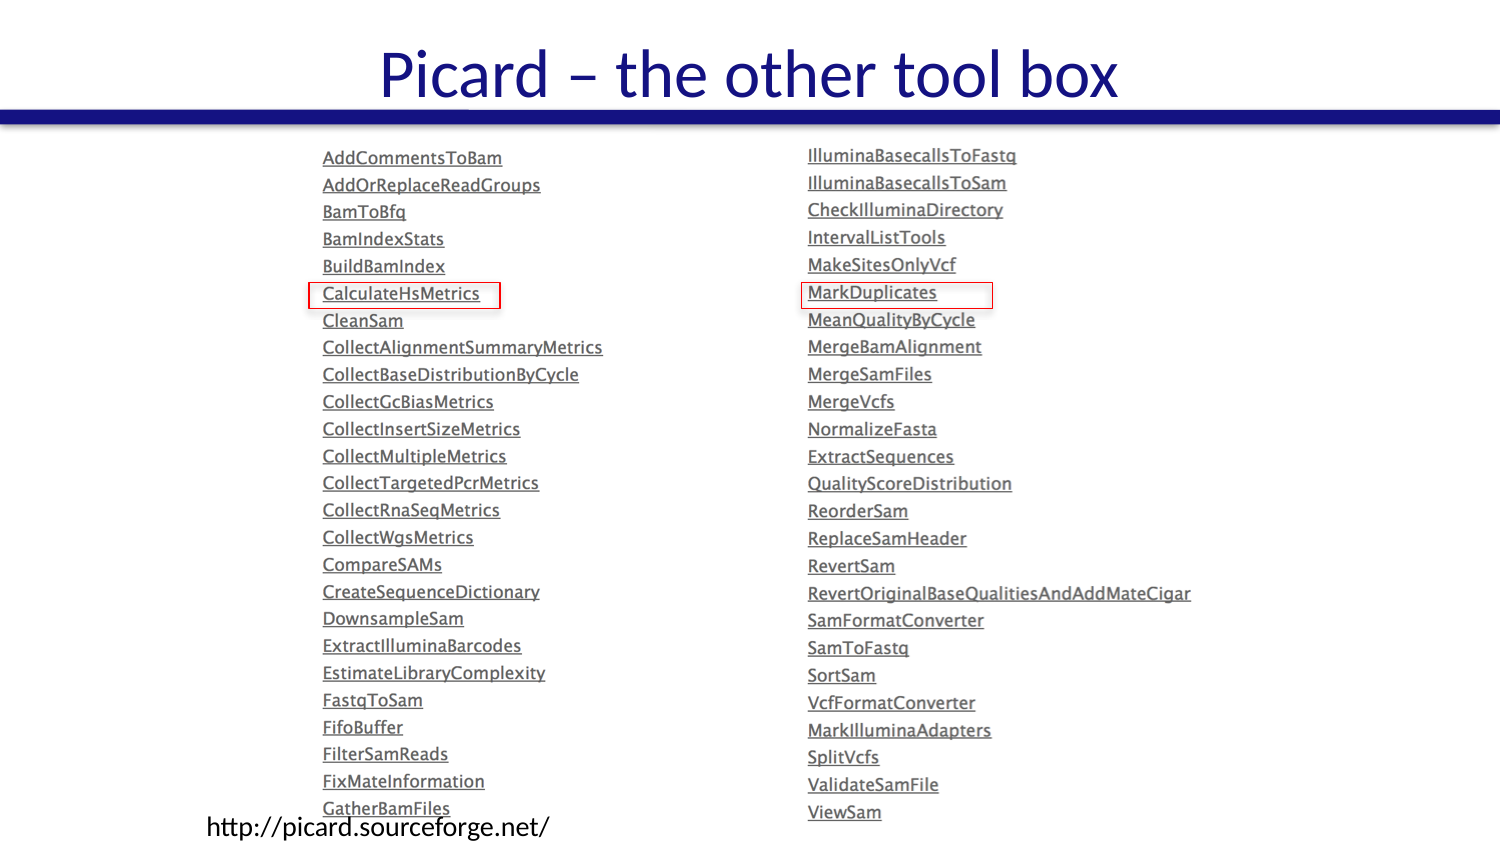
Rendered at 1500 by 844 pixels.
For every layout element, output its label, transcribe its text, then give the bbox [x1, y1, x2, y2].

text_box http://picard.sourceforge.net/ [191, 801, 566, 844]
title Picard – the other tool box [75, 0, 1425, 141]
picture [301, 140, 630, 825]
picture [801, 140, 1232, 837]
